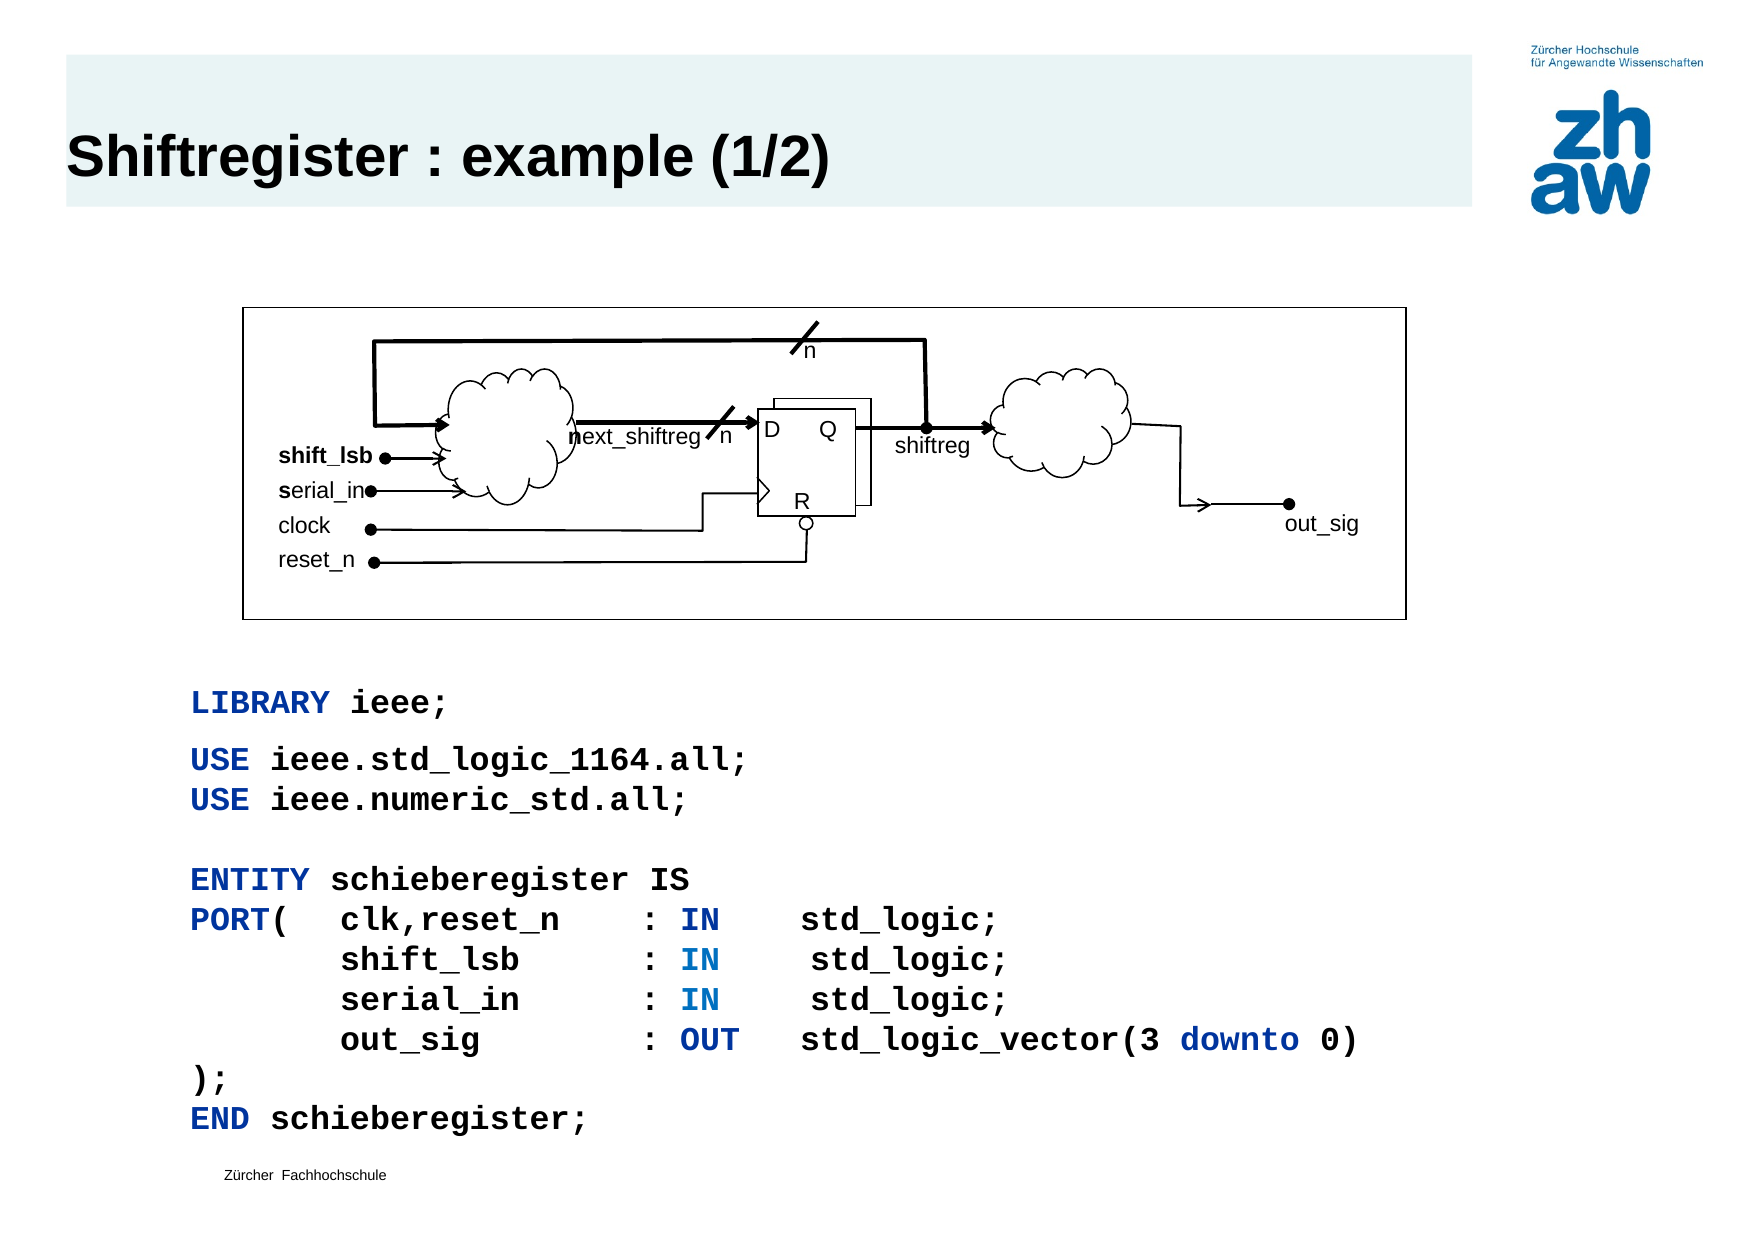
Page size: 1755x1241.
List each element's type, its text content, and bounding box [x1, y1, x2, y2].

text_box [242, 307, 1407, 620]
text_box LIBRARY ieee; USE ieee.std_logic_1164.all; USE ieee.numeric_std.all; ENTITY schieberegister IS PORT( clk,reset_n : IN std_logic; shift_lsb : IN std_logic; serial_in : IN std_logic; out_sig : OUT std_logic_vector(3 downto 0) ); END schieberegister; [173, 672, 1525, 1145]
picture [1527, 41, 1706, 218]
text_box Shiftregister : example (1/2) [66, 54, 1473, 207]
